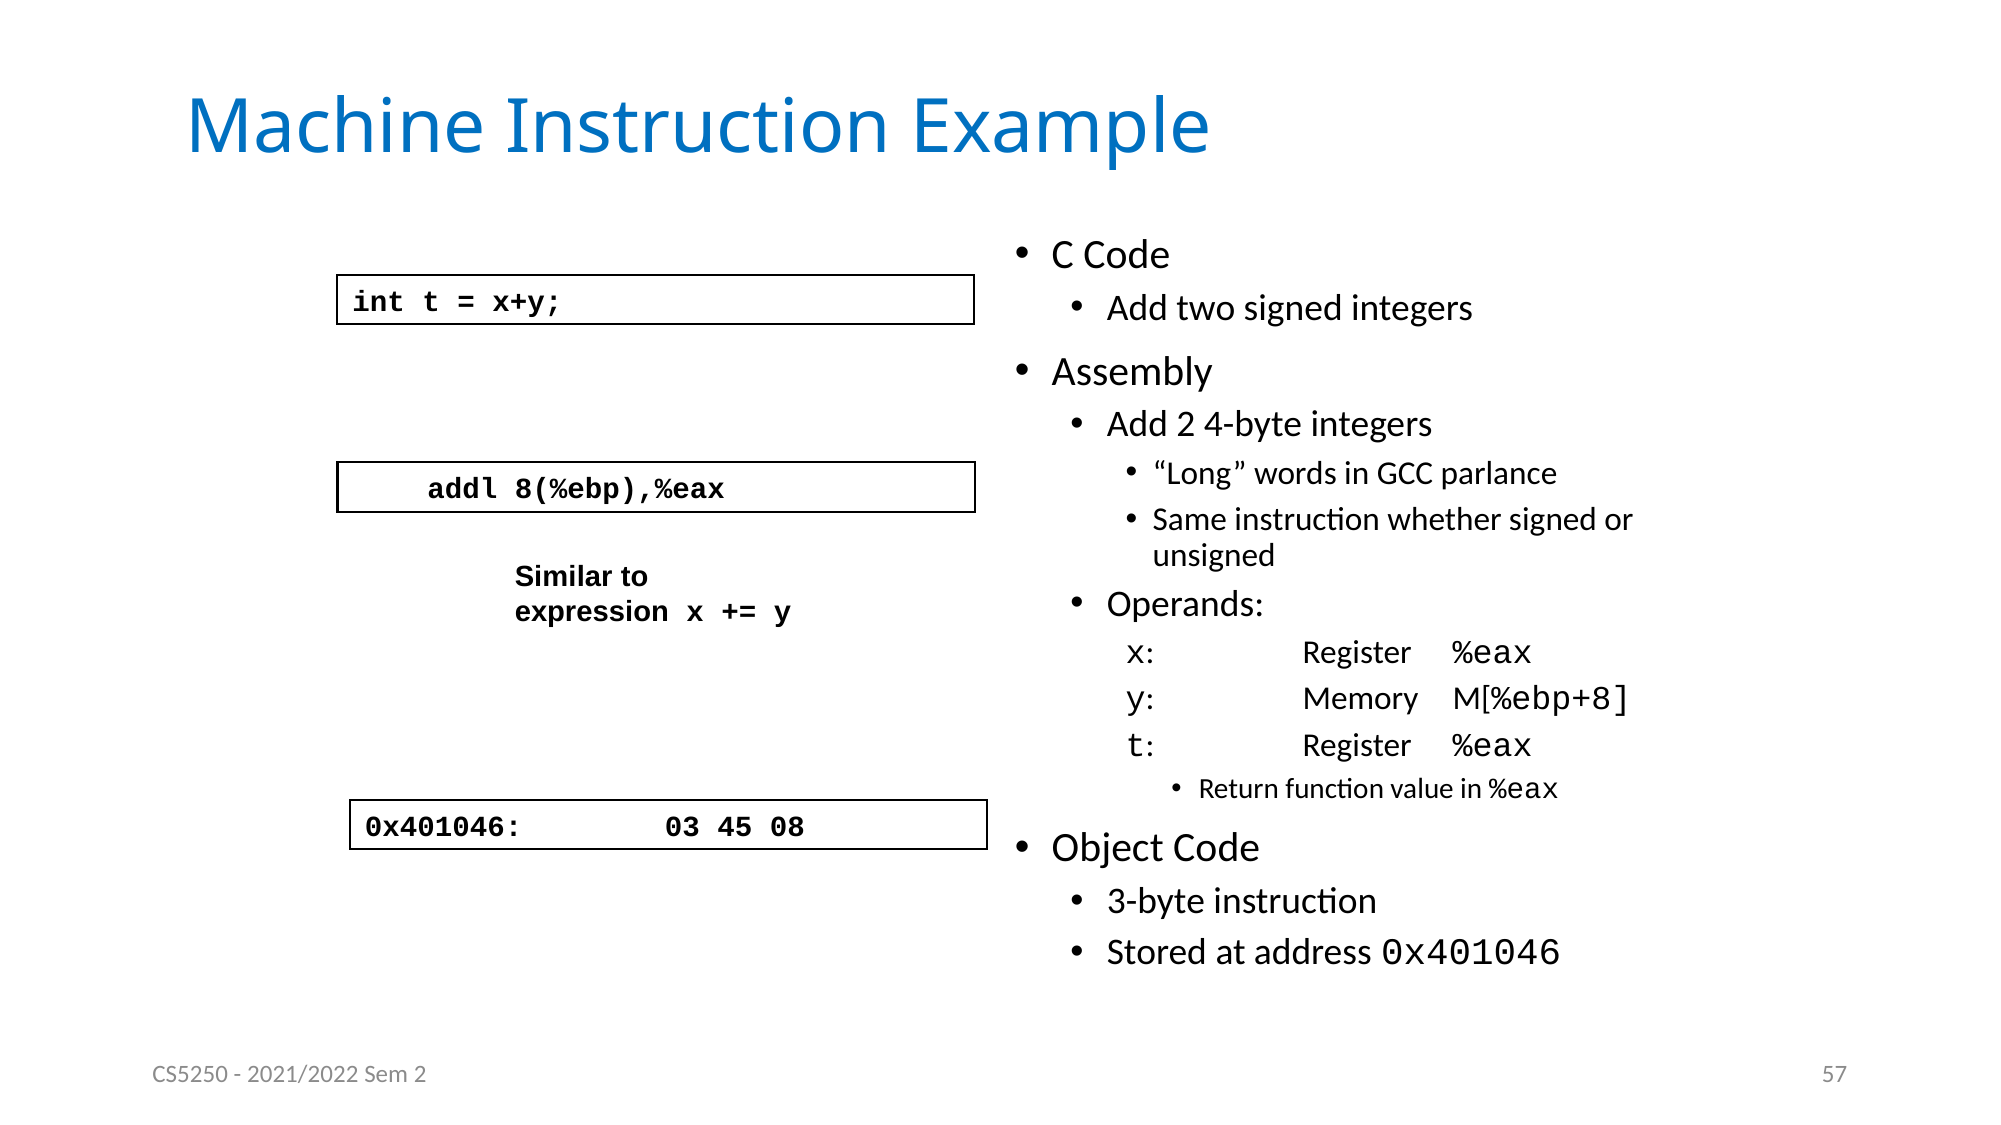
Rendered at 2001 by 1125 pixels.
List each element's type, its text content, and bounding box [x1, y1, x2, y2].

title Machine Instruction Example [170, 59, 1571, 198]
text_box addl 8(%ebp),%eax [337, 462, 975, 512]
text_box Similar to expression x += y [499, 549, 813, 635]
list C Code Add two signed integers Assembly Add 2 4-byte integers “Long” words in GCC parlance Same instruction whether signed or unsigned Operands: x: Register %eax y: Memory M[%ebp+8] t: Register %eax Return function value in %eax Object Code 3-byte instruction Stored at address 0x401046 [999, 224, 1750, 1125]
text_box int t = x+y; [337, 274, 975, 325]
text_box 0x401046: 03 45 08 [350, 799, 988, 850]
slide_number CS5250 - 2021/2022 Sem 2 [137, 1042, 588, 1103]
slide_number 57 [1750, 1042, 1863, 1103]
